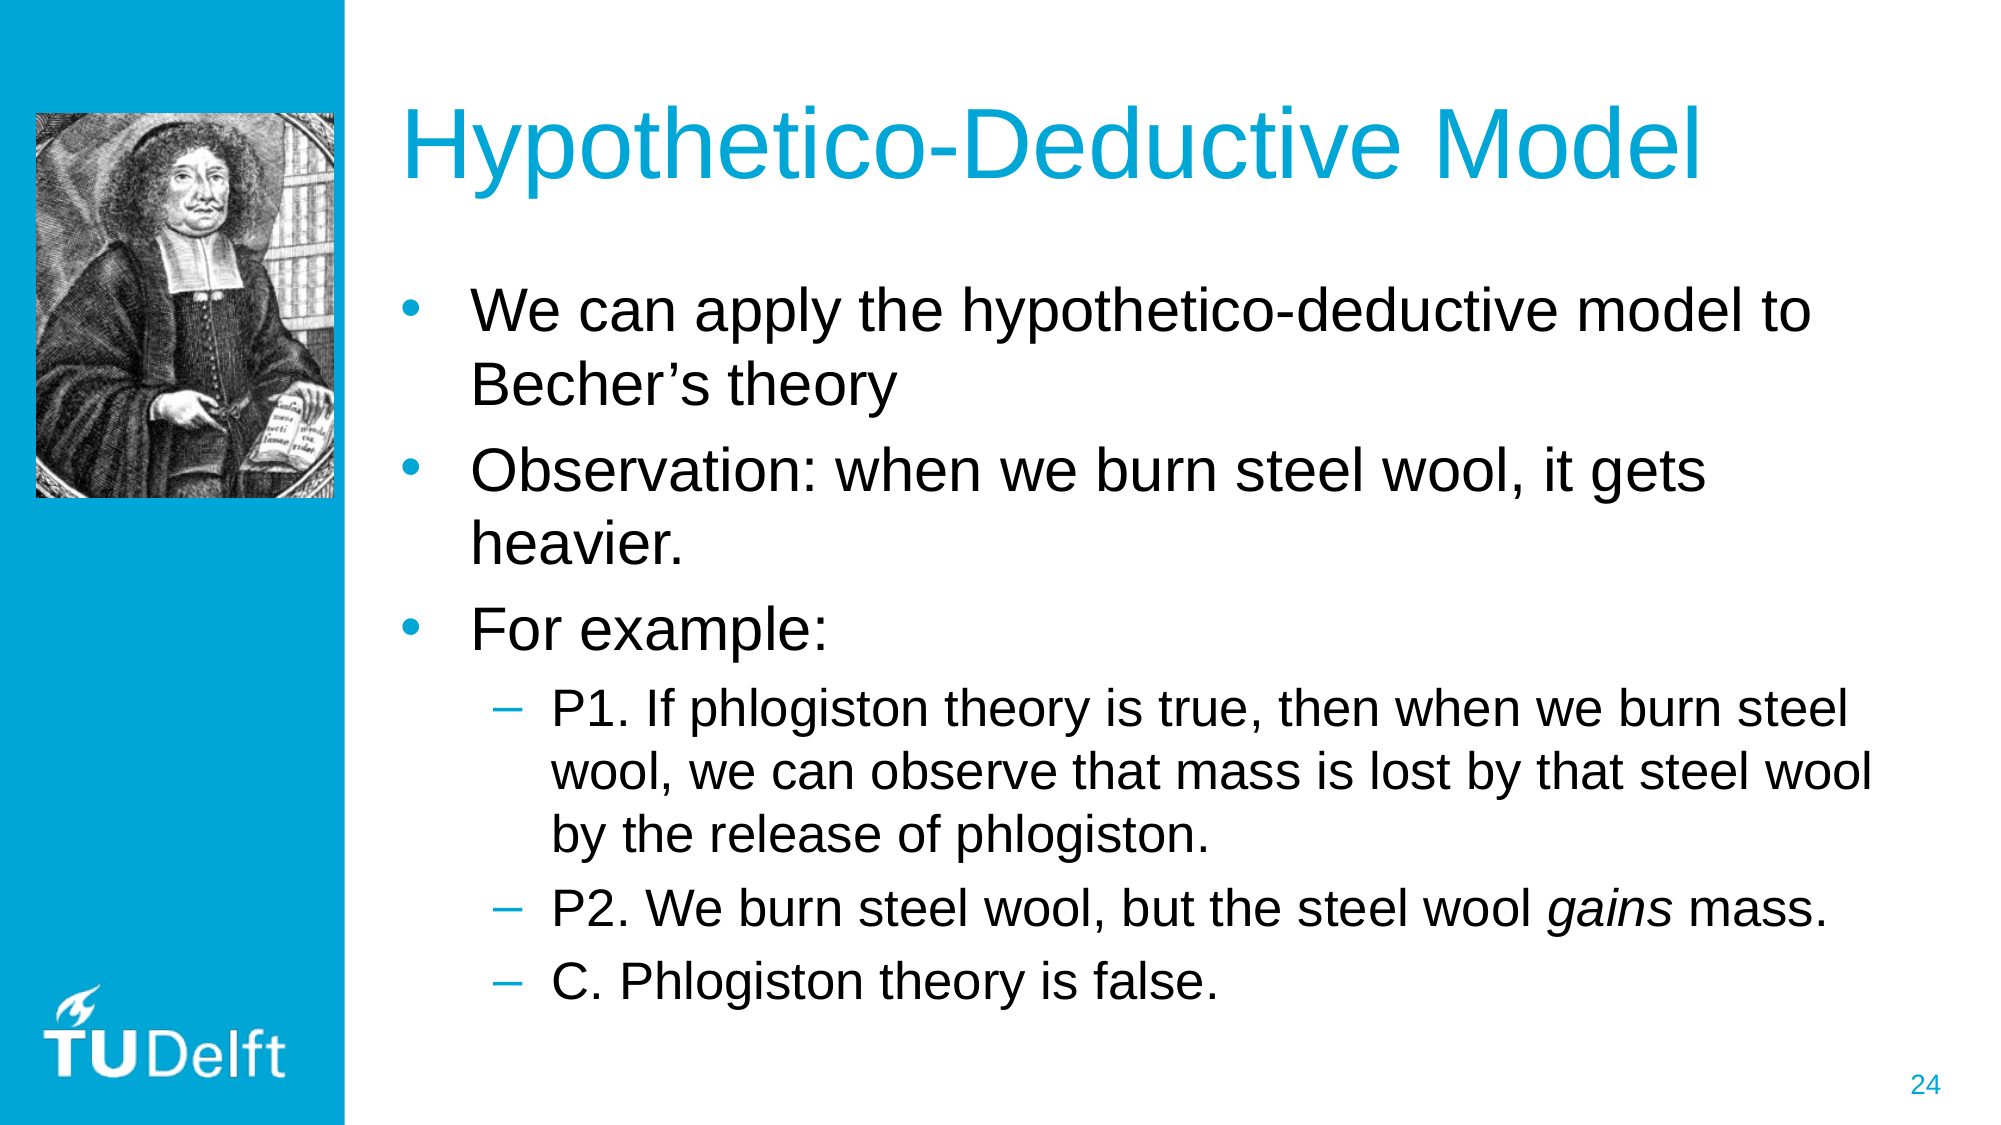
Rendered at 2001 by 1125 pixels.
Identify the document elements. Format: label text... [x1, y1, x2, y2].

list We can apply the hypothetico-deductive model to Becher’s theory Observation: when we burn steel wool, it gets heavier. For example: P1. If phlogiston theory is true, then when we burn steel wool, we can observe that mass is lost by that steel wool by the release of phlogiston. P2. We burn steel wool, but the steel wool gains mass. C. Phlogiston theory is false. [385, 262, 1940, 1025]
title Hypothetico-Deductive Model [385, 45, 1940, 233]
picture [37, 114, 333, 497]
